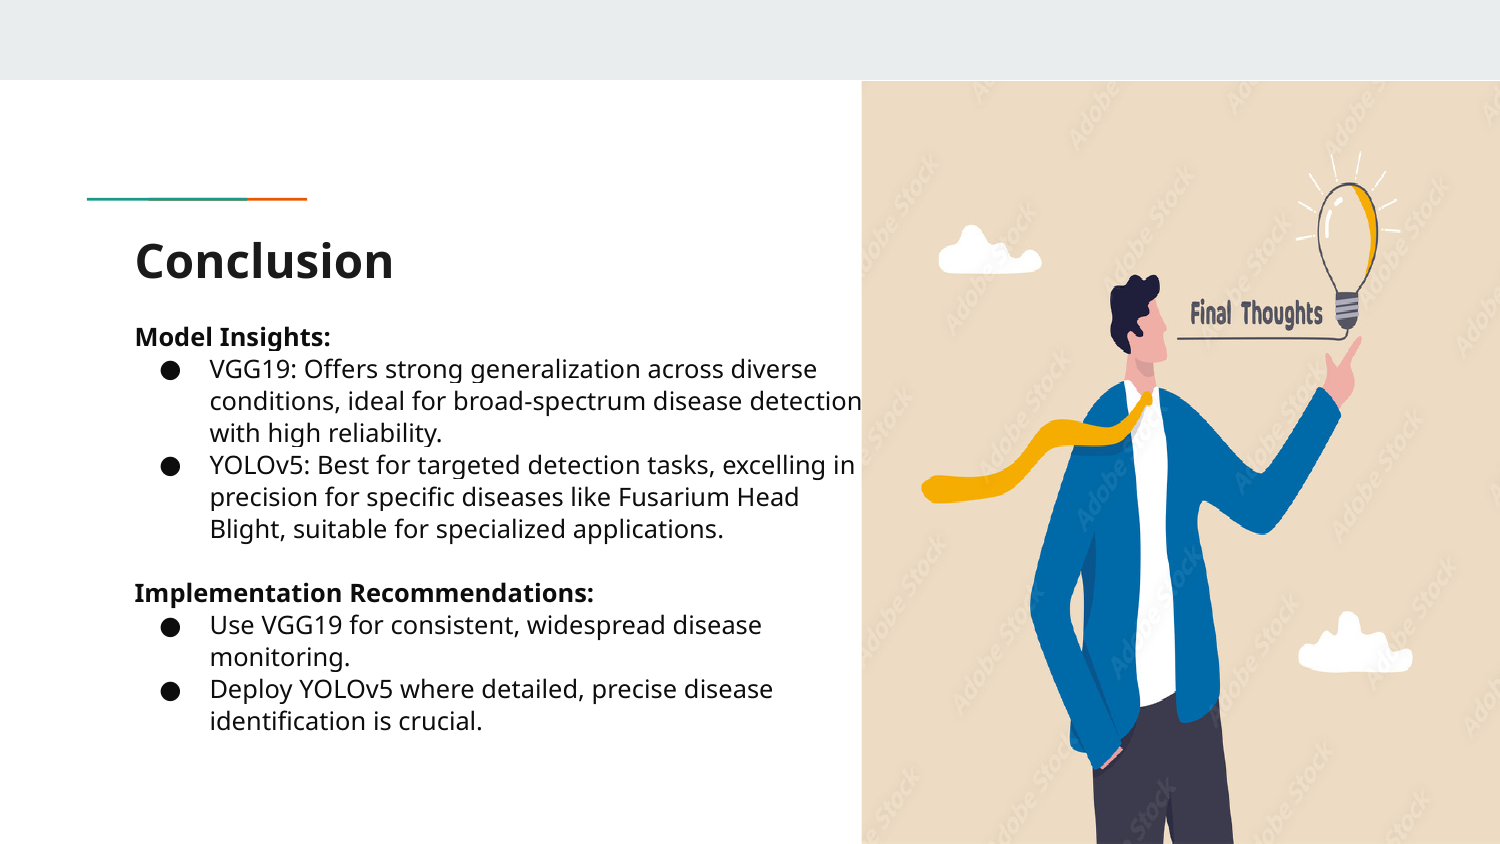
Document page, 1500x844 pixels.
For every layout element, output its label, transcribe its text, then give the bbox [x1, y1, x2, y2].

title Conclusion [119, 216, 856, 304]
list Model Insights: VGG19: Offers strong generalization across diverse conditions, ideal for broad-spectrum disease detection with high reliability. YOLOv5: Best for targeted detection tasks, excelling in precision for specific diseases like Fusarium Head Blight, suitable for specialized applications. Implementation Recommendations: Use VGG19 for consistent, widespread disease monitoring. Deploy YOLOv5 where detailed, precise disease identification is crucial. [119, 304, 856, 820]
picture [861, 81, 1500, 844]
